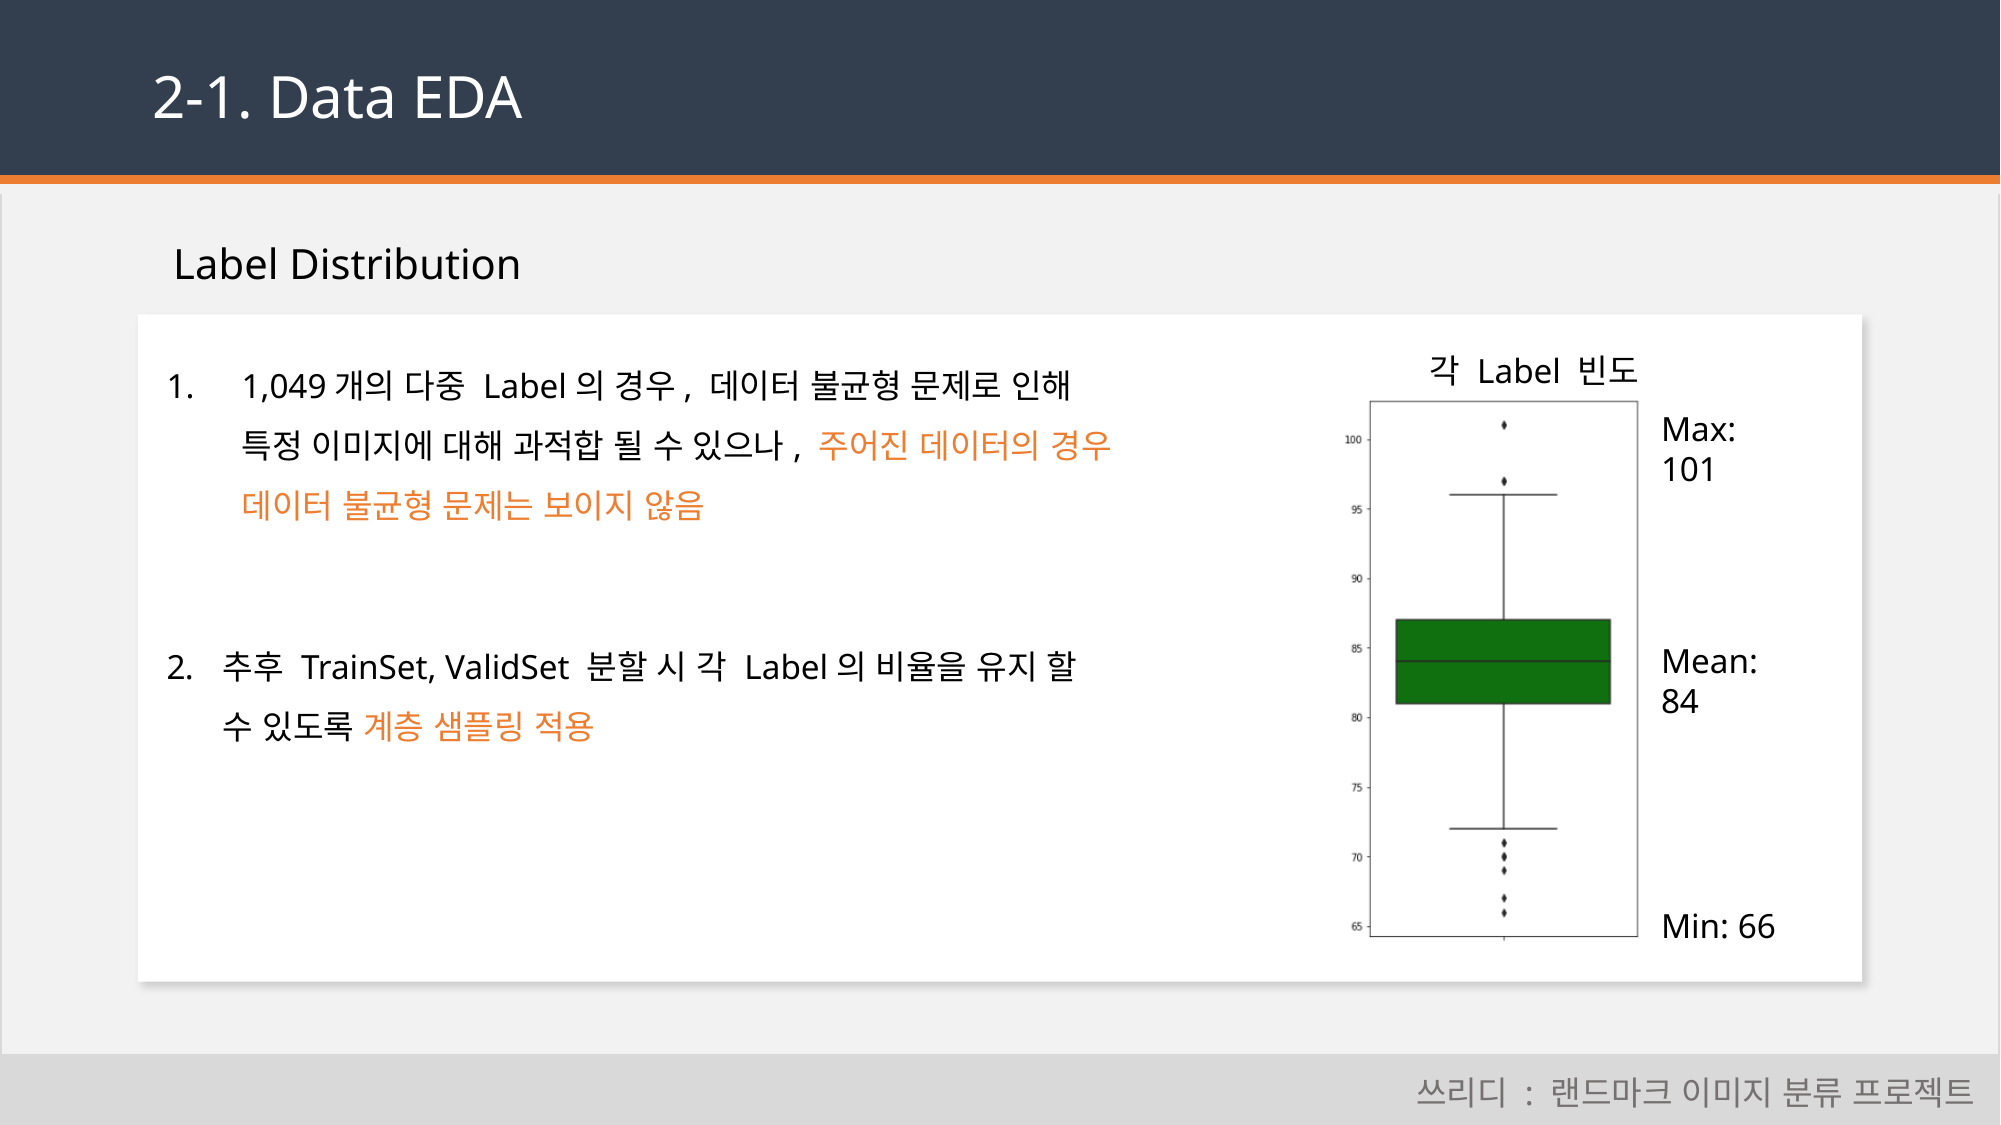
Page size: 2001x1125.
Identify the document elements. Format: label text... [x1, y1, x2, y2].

text_box [137, 315, 1863, 982]
text_box 1,049개의 다중 Label의 경우, 데이터 불균형 문제로 인해 특정 이미지에 대해 과적합 될 수 있으나, 주어진 데이터의 경우 데이터 불균형 문제는 보이지 않음 추후 TrainSet, ValidSet 분할 시 각 Label의 비율을 유지 할 수 있도록 계층 샘플링 적용 [137, 315, 1146, 870]
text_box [1339, 342, 1794, 954]
title 2-1. Data EDA [137, 60, 1863, 152]
text_box Label Distribution [137, 208, 1863, 315]
